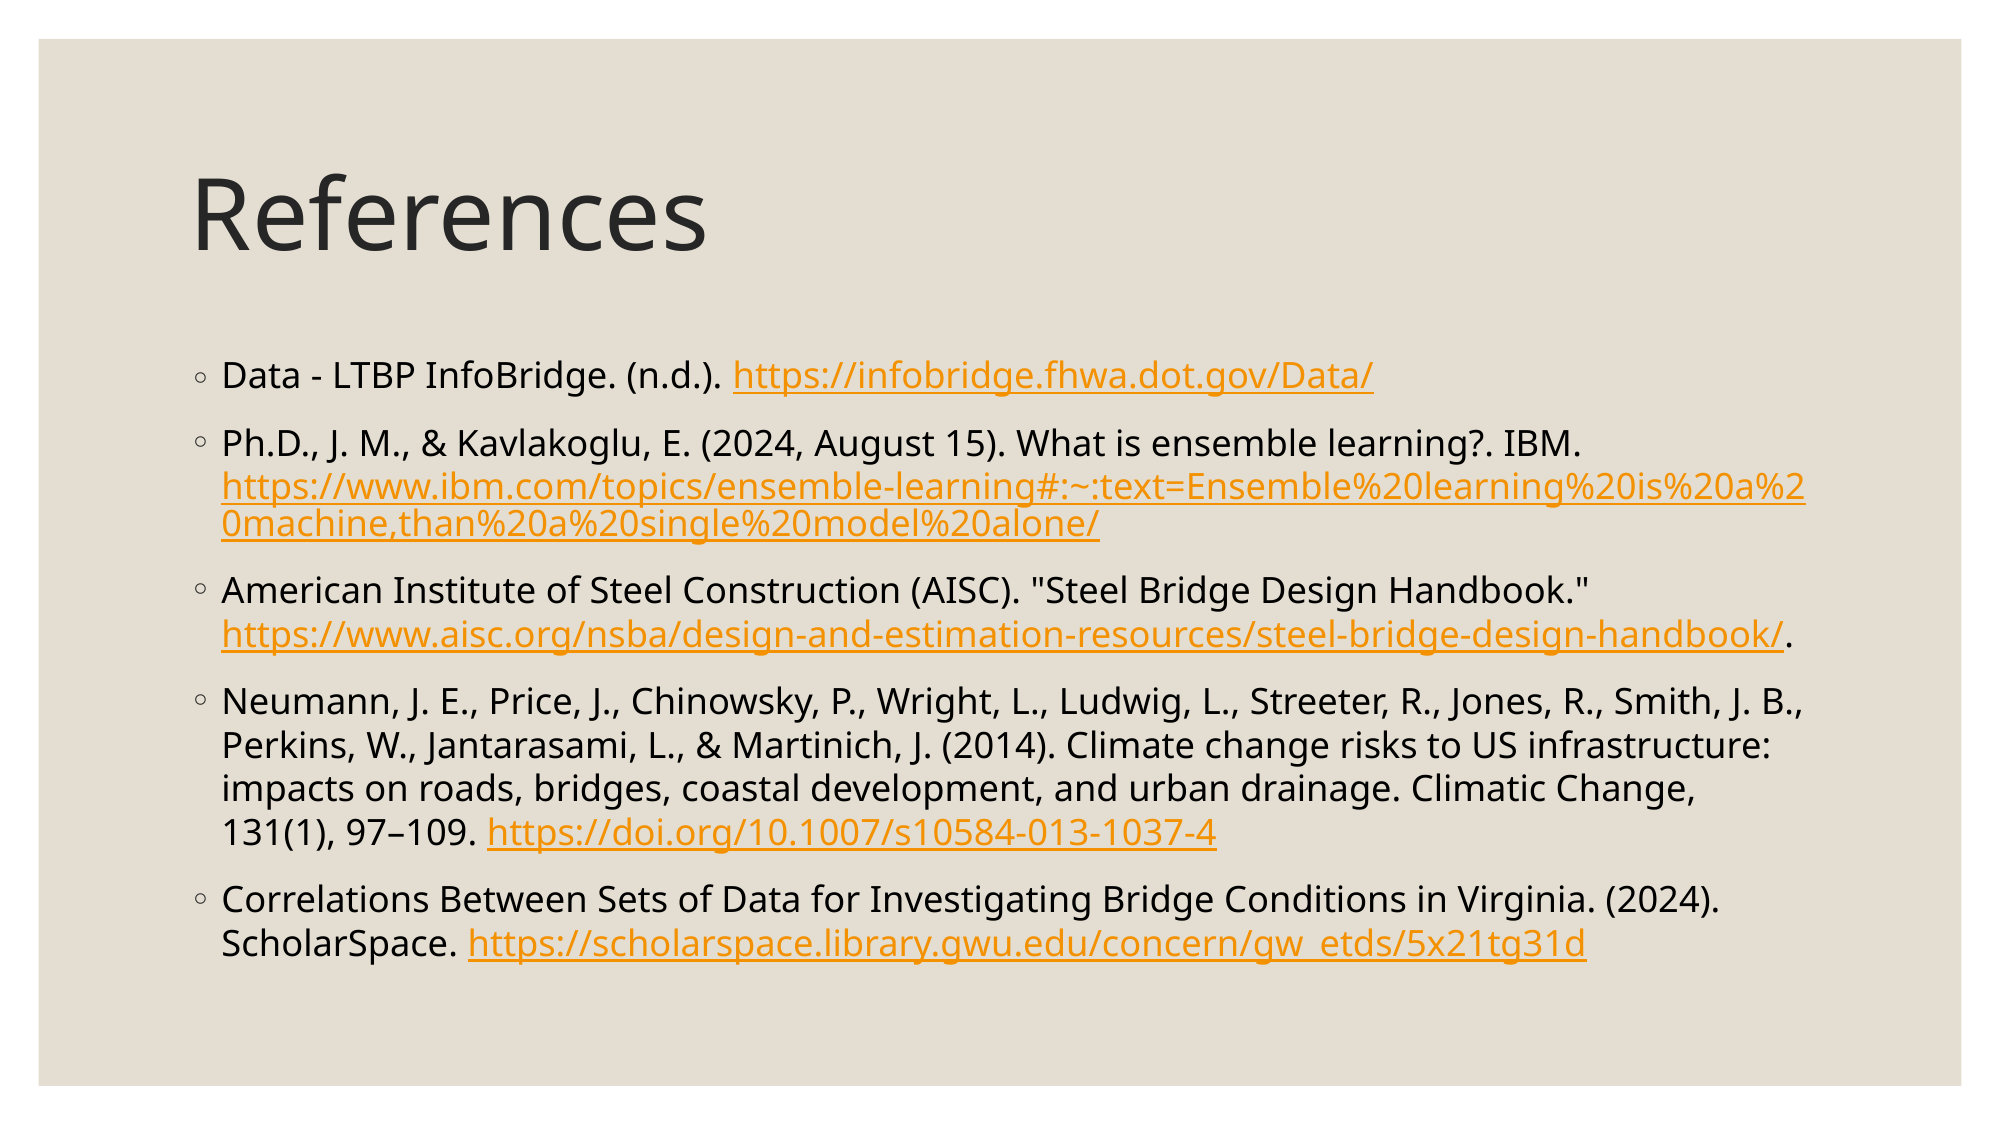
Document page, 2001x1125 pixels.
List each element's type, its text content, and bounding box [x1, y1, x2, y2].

list Data - LTBP InfoBridge. (n.d.). https://infobridge.fhwa.dot.gov/Data/ Ph.D., J. M., & Kavlakoglu, E. (2024, August 15). What is ensemble learning?. IBM. https://www.ibm.com/topics/ensemble-learning#:~:text=Ensemble%20learning%20is%20a%20machine,than%20a%20single%20model%20alone/ American Institute of Steel Construction (AISC). "Steel Bridge Design Handbook." https://www.aisc.org/nsba/design-and-estimation-resources/steel-bridge-design-handbook/. Neumann, J. E., Price, J., Chinowsky, P., Wright, L., Ludwig, L., Streeter, R., Jones, R., Smith, J. B., Perkins, W., Jantarasami, L., & Martinich, J. (2014). Climate change risks to US infrastructure: impacts on roads, bridges, coastal development, and urban drainage. Climatic Change, 131(1), 97–109. https://doi.org/10.1007/s10584-013-1037-4 Correlations Between Sets of Data for Investigating Bridge Conditions in Virginia. (2024). ScholarSpace. https://scholarspace.library.gwu.edu/concern/gw_etds/5x21tg31d [174, 345, 1825, 990]
title References [174, 105, 1825, 331]
